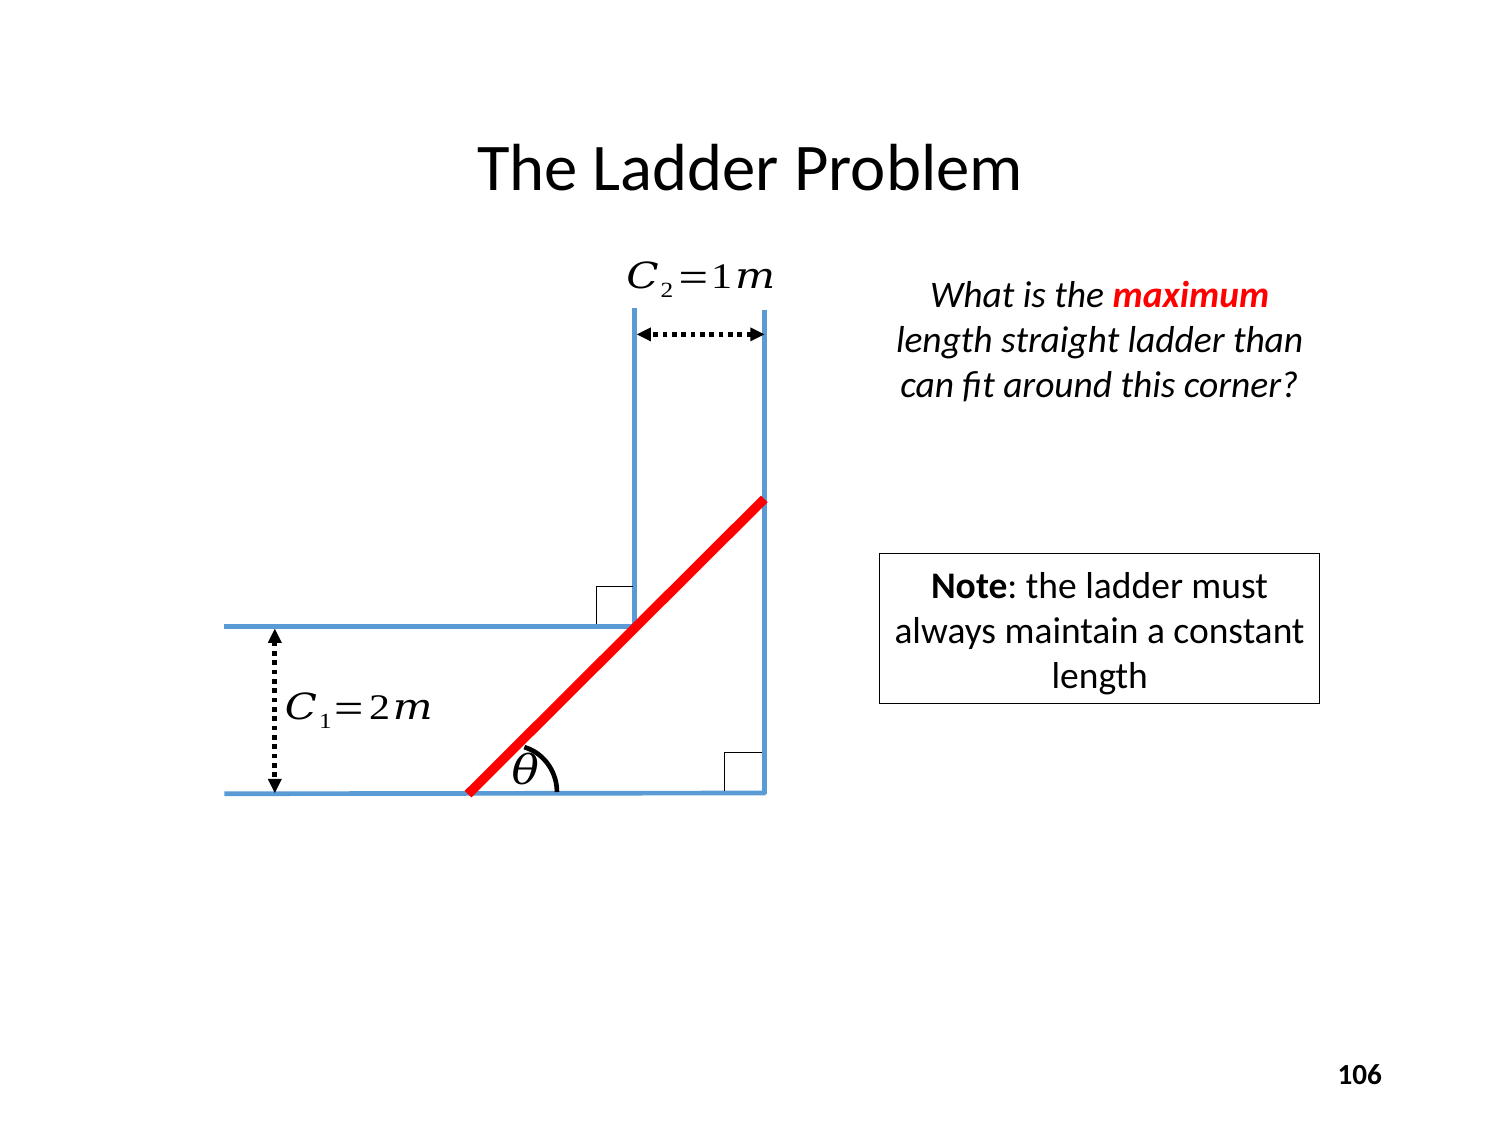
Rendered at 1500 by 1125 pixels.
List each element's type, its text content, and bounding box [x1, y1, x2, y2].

title The Ladder Problem [103, 59, 1397, 278]
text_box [467, 498, 765, 795]
text_box What is the maximum length straight ladder than can fit around this corner? [879, 262, 1320, 413]
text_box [595, 586, 634, 625]
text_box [724, 752, 762, 791]
text_box Note: the ladder must always maintain a constant length [879, 553, 1320, 704]
slide_number 106 [1059, 1042, 1397, 1103]
